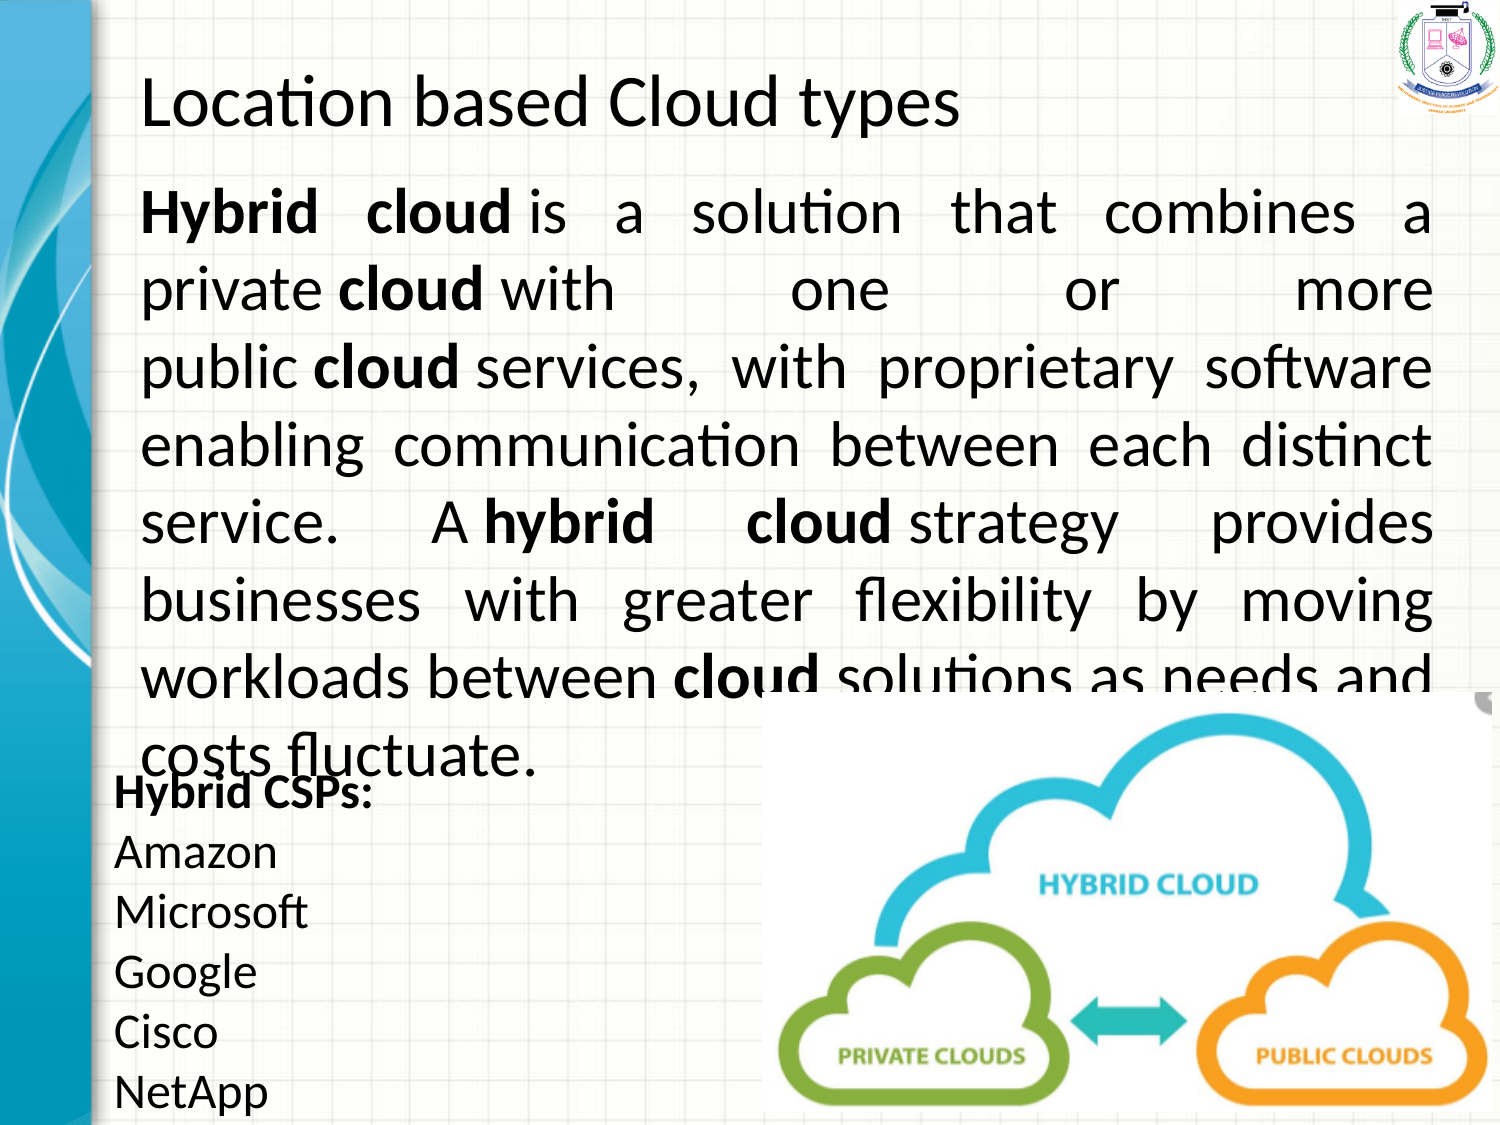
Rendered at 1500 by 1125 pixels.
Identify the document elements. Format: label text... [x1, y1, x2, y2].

title Location based Cloud types [125, 44, 1450, 149]
picture [0, 0, 1500, 1125]
list Hybrid cloud is a solution that combines a private cloud with one or more public cloud services, with proprietary software enabling communication between each distinct service. A hybrid cloud strategy provides businesses with greater flexibility by moving workloads between cloud solutions as needs and costs fluctuate. [125, 160, 1450, 799]
text_box Hybrid CSPs: Amazon Microsoft Google Cisco NetApp [99, 751, 607, 1125]
